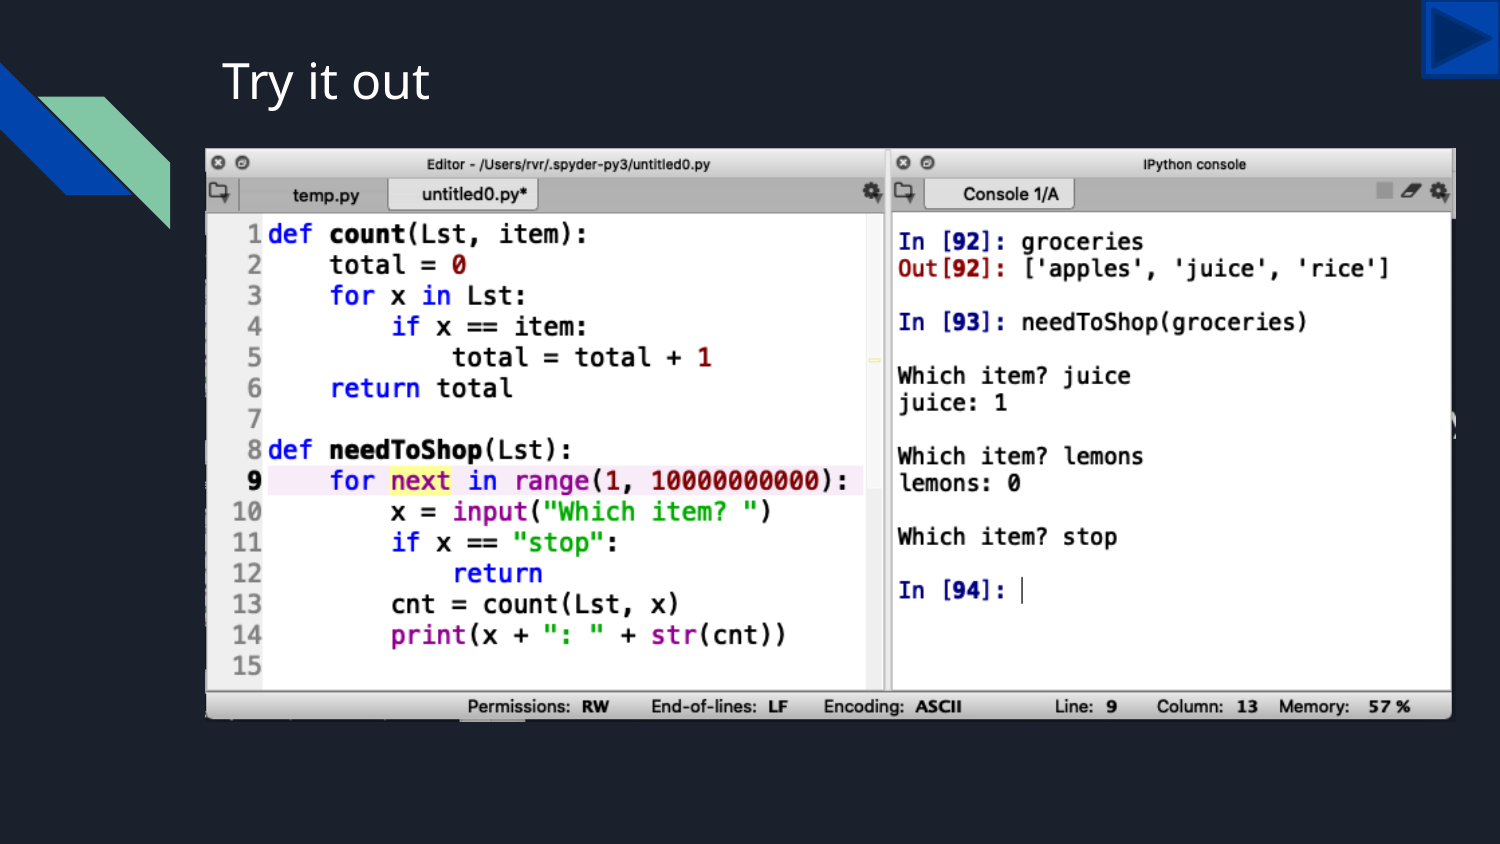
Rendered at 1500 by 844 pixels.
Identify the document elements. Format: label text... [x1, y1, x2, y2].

picture [205, 148, 1456, 722]
text_box [1421, 0, 1500, 79]
title Try it out [207, 34, 1363, 146]
